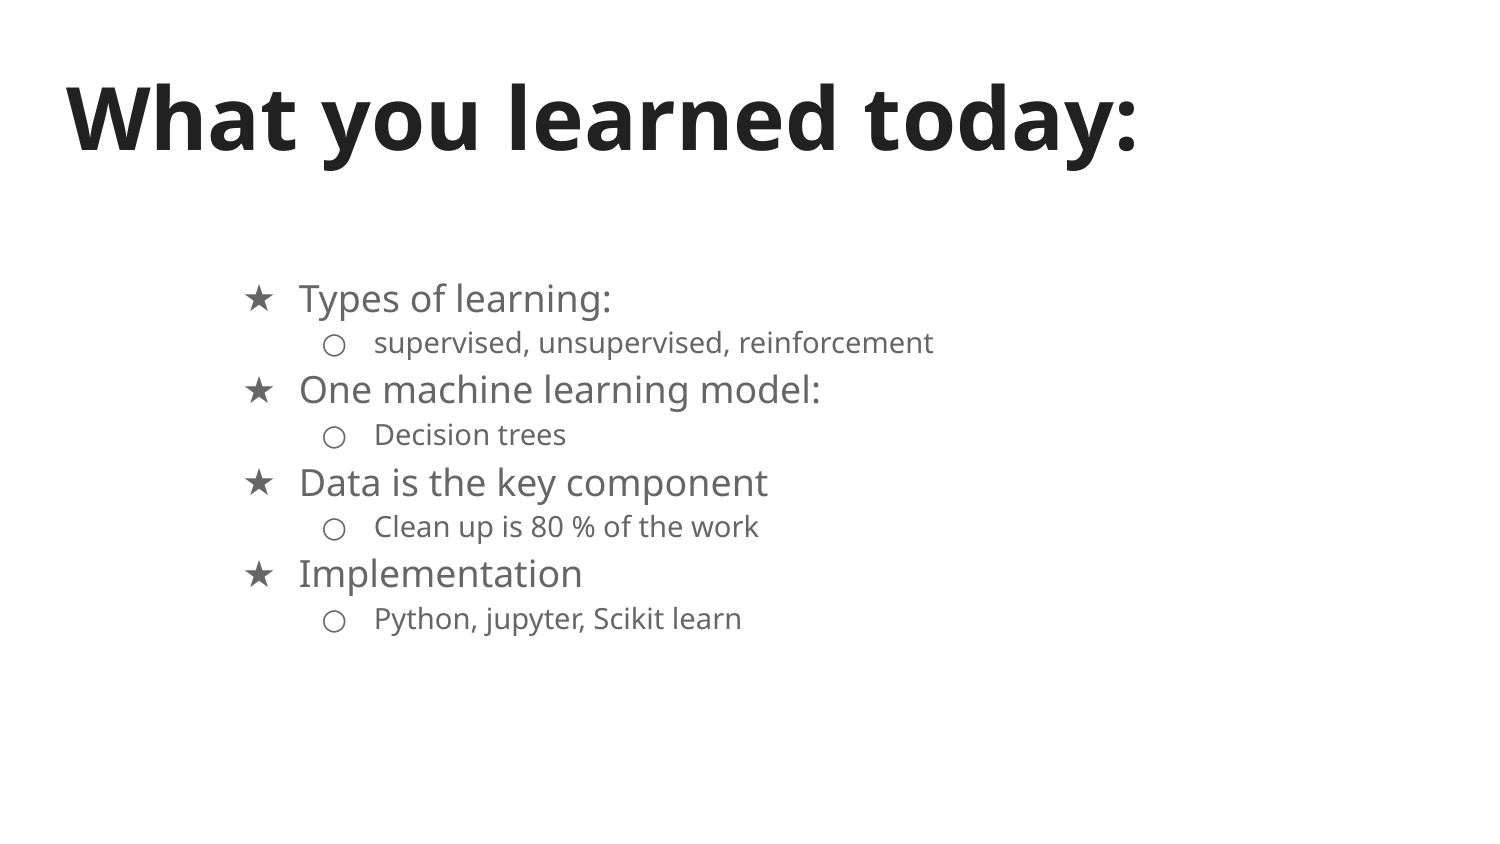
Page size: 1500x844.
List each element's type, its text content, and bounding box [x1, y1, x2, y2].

title What you learned today: [51, 48, 1449, 180]
list Types of learning: supervised, unsupervised, reinforcement One machine learning model: Decision trees Data is the key component Clean up is 80 % of the work Implementation Python, jupyter, Scikit learn [208, 252, 1292, 635]
